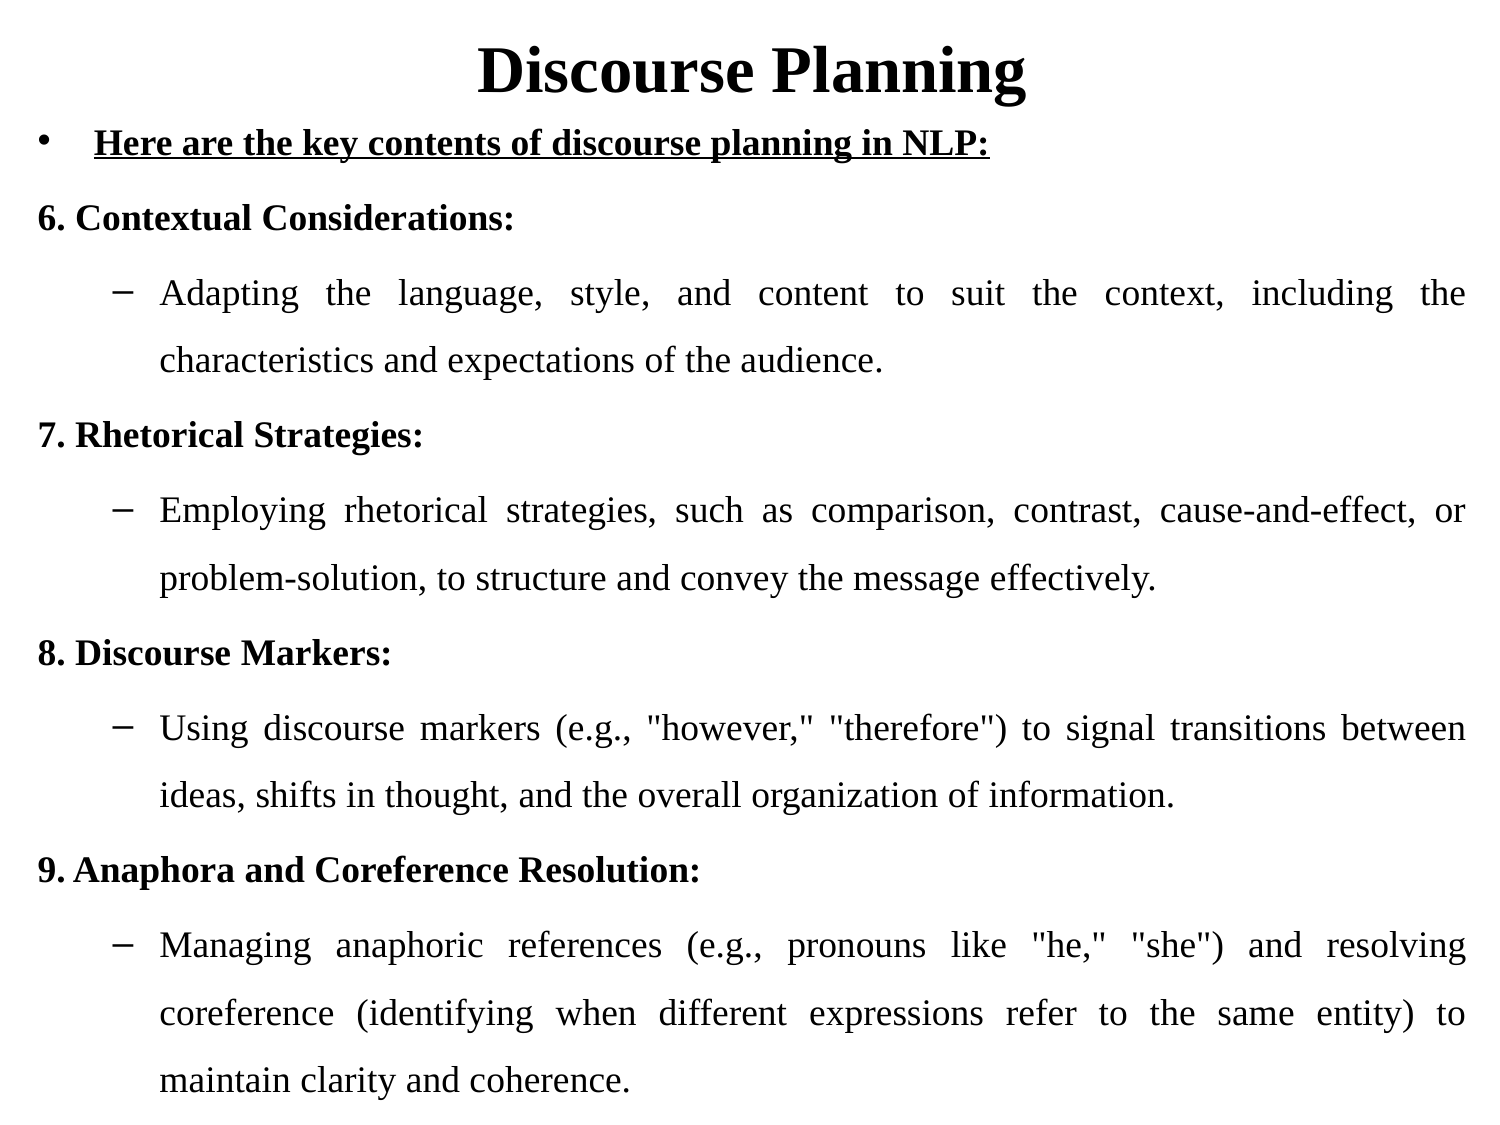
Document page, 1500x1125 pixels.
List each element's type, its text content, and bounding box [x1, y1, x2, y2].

title Discourse Planning [19, 0, 1486, 88]
list Here are the key contents of discourse planning in NLP: 6. Contextual Considerations: Adapting the language, style, and content to suit the context, including the characteristics and expectations of the audience. 7. Rhetorical Strategies: Employing rhetorical strategies, such as comparison, contrast, cause-and-effect, or problem-solution, to structure and convey the message effectively. 8. Discourse Markers: Using discourse markers (e.g., "however," "therefore") to signal transitions between ideas, shifts in thought, and the overall organization of information. 9. Anaphora and Coreference Resolution: Managing anaphoric references (e.g., pronouns like "he," "she") and resolving coreference (identifying when different expressions refer to the same entity) to maintain clarity and coherence. [22, 87, 1483, 956]
